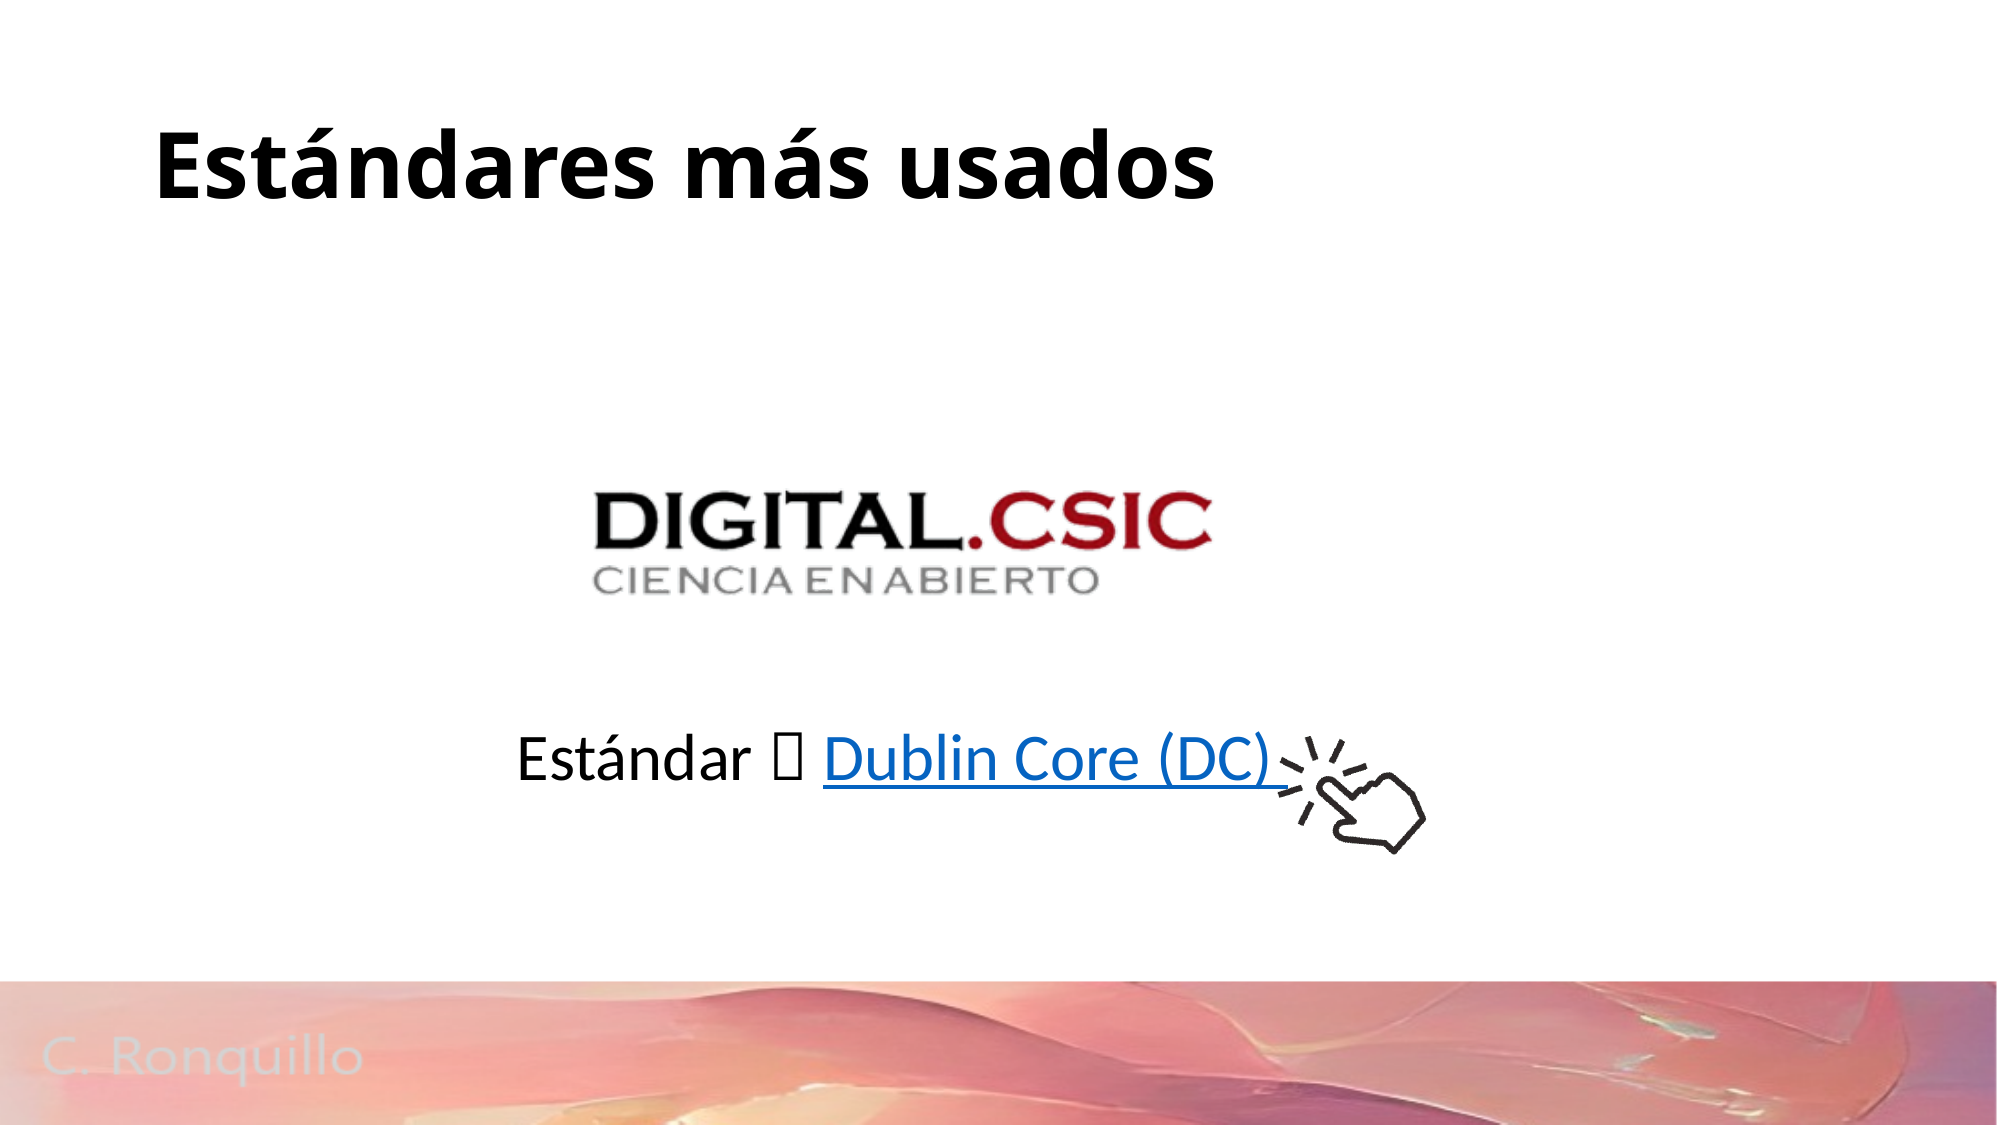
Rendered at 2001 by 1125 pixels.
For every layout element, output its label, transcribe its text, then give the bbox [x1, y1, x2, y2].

picture [1259, 706, 1438, 886]
picture [578, 456, 1227, 632]
table_cell [0, 0, 2000, 1125]
text_box Estándar  Dublin Core (DC) [502, 706, 1304, 802]
list [137, 299, 1863, 1014]
title Estándares más usados [137, 59, 1863, 278]
